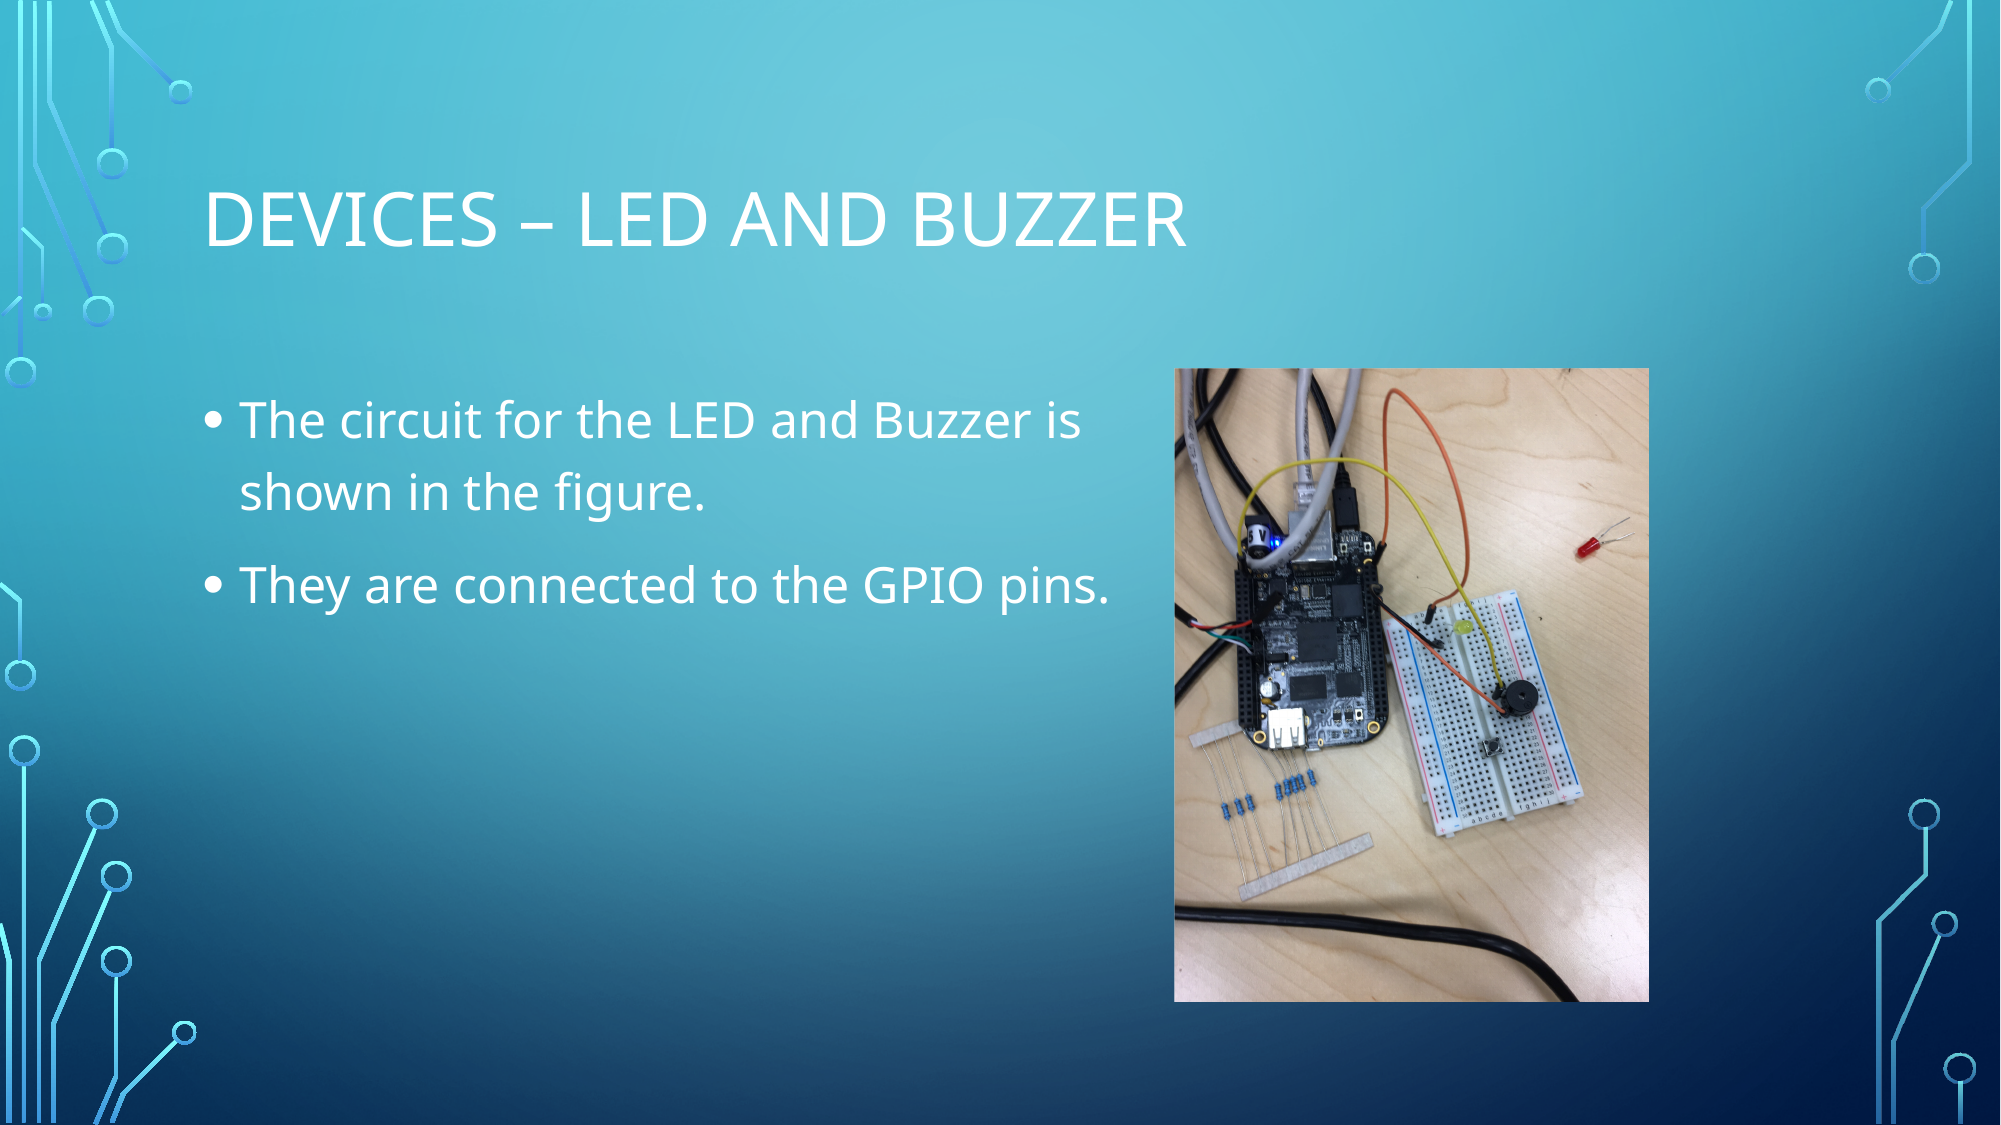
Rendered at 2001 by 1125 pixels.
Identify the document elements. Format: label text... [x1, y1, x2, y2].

title Devices – led and buzzer [187, 101, 1813, 344]
picture [1094, 369, 1728, 1001]
list The circuit for the LED and Buzzer is shown in the figure. They are connected to the GPIO pins. [187, 369, 1175, 950]
